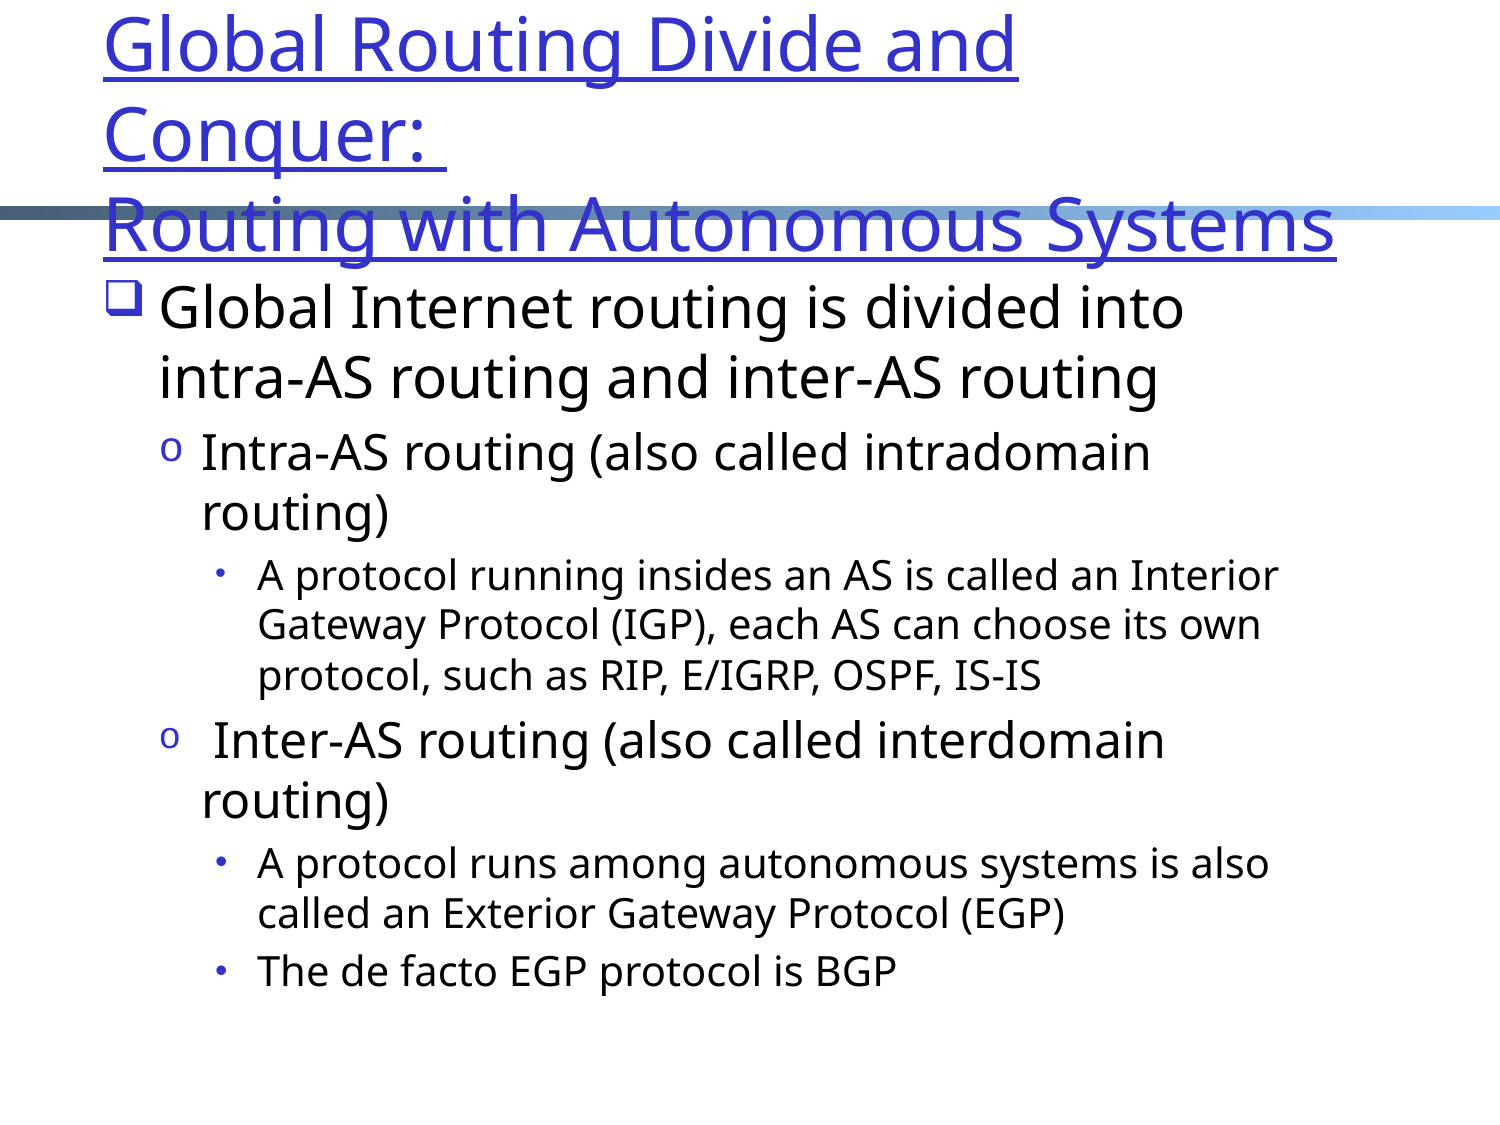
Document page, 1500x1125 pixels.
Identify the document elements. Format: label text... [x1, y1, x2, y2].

title Global Routing Divide and Conquer: Routing with Autonomous Systems [87, 37, 1363, 225]
list Global Internet routing is divided into intra-AS routing and inter-AS routing Intra-AS routing (also called intradomain routing) A protocol running insides an AS is called an Interior Gateway Protocol (IGP), each AS can choose its own protocol, such as RIP, E/IGRP, OSPF, IS-IS Inter-AS routing (also called interdomain routing) A protocol runs among autonomous systems is also called an Exterior Gateway Protocol (EGP) The de facto EGP protocol is BGP [87, 262, 1363, 1025]
